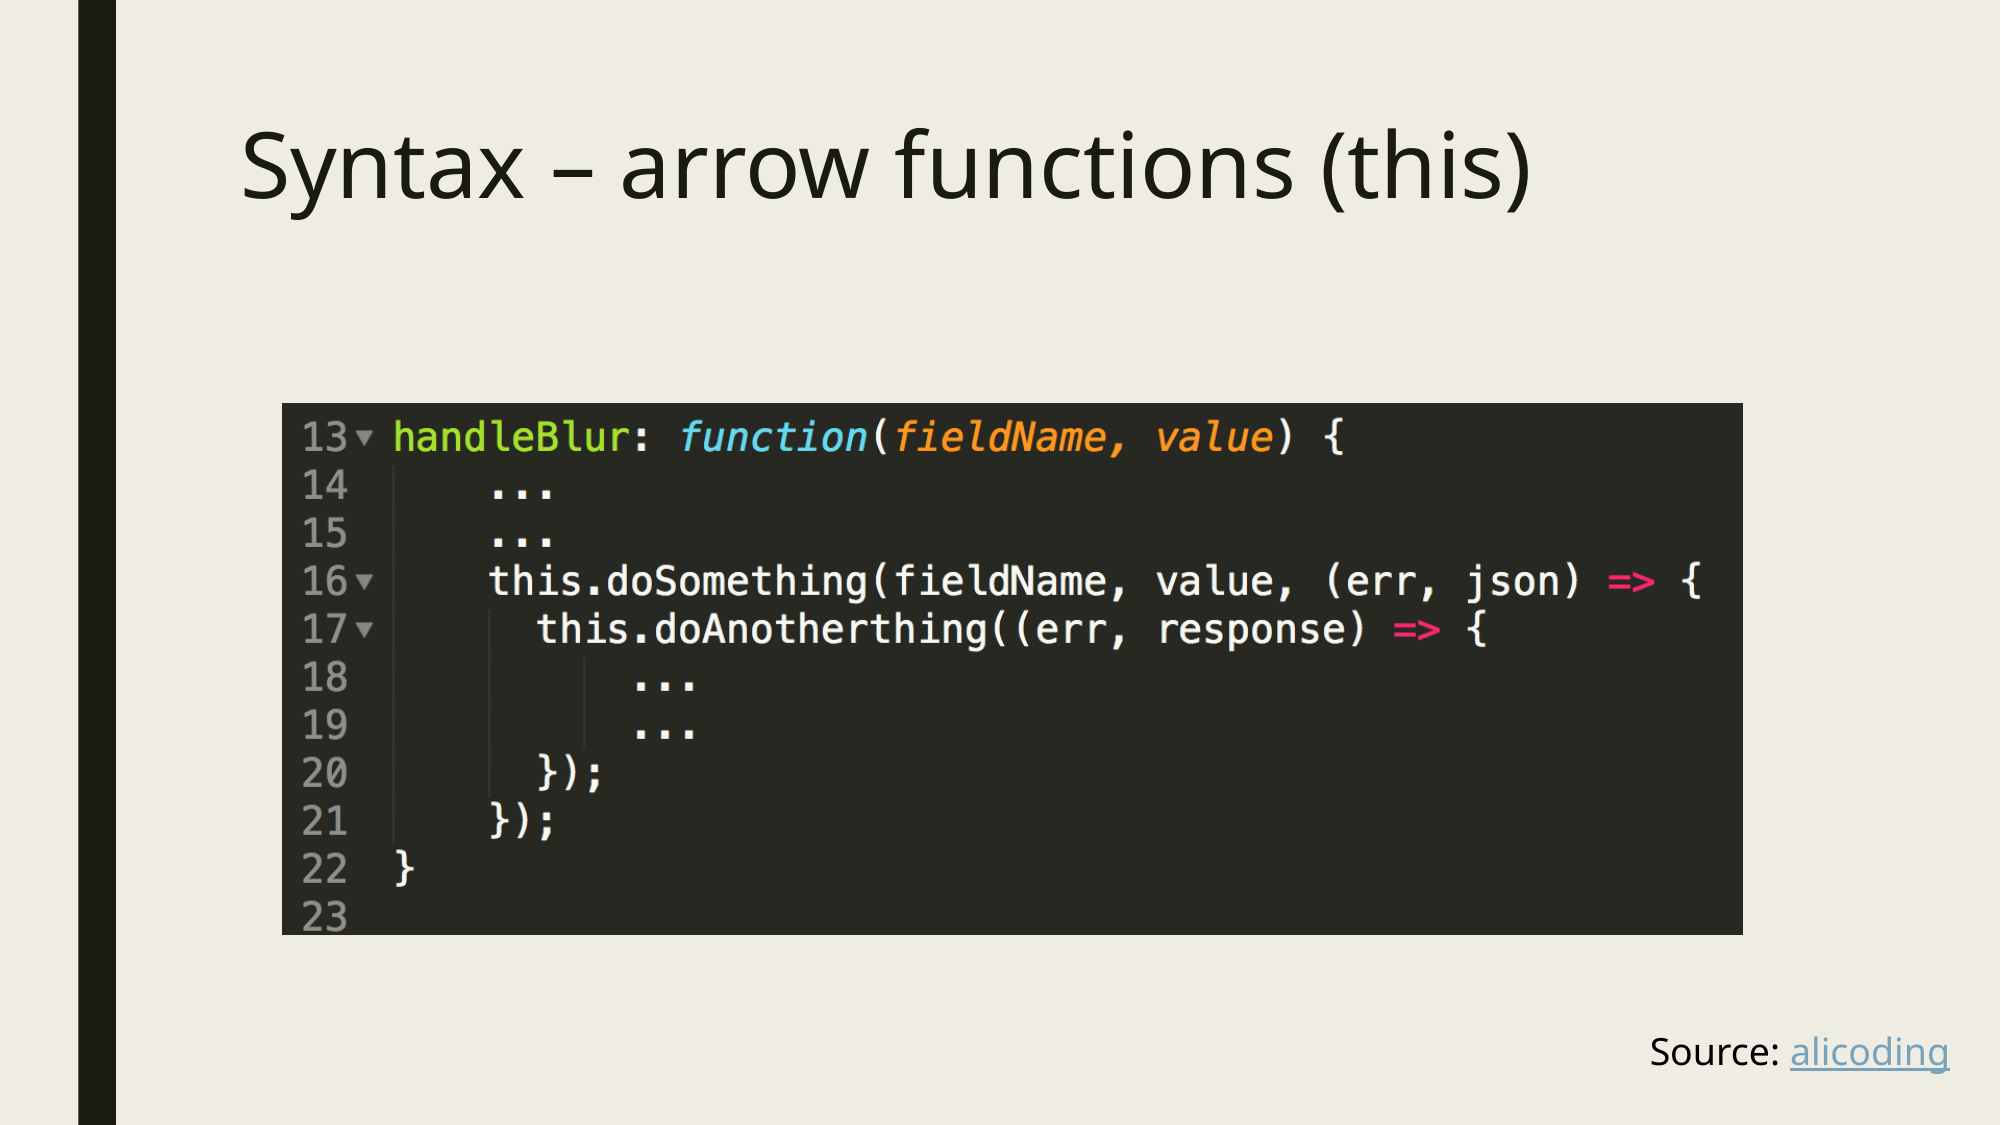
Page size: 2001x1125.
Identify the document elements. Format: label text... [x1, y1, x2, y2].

text_box Source: alicoding [1635, 1020, 1966, 1087]
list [282, 403, 1743, 935]
title Syntax – arrow functions (this) [225, 112, 1800, 357]
